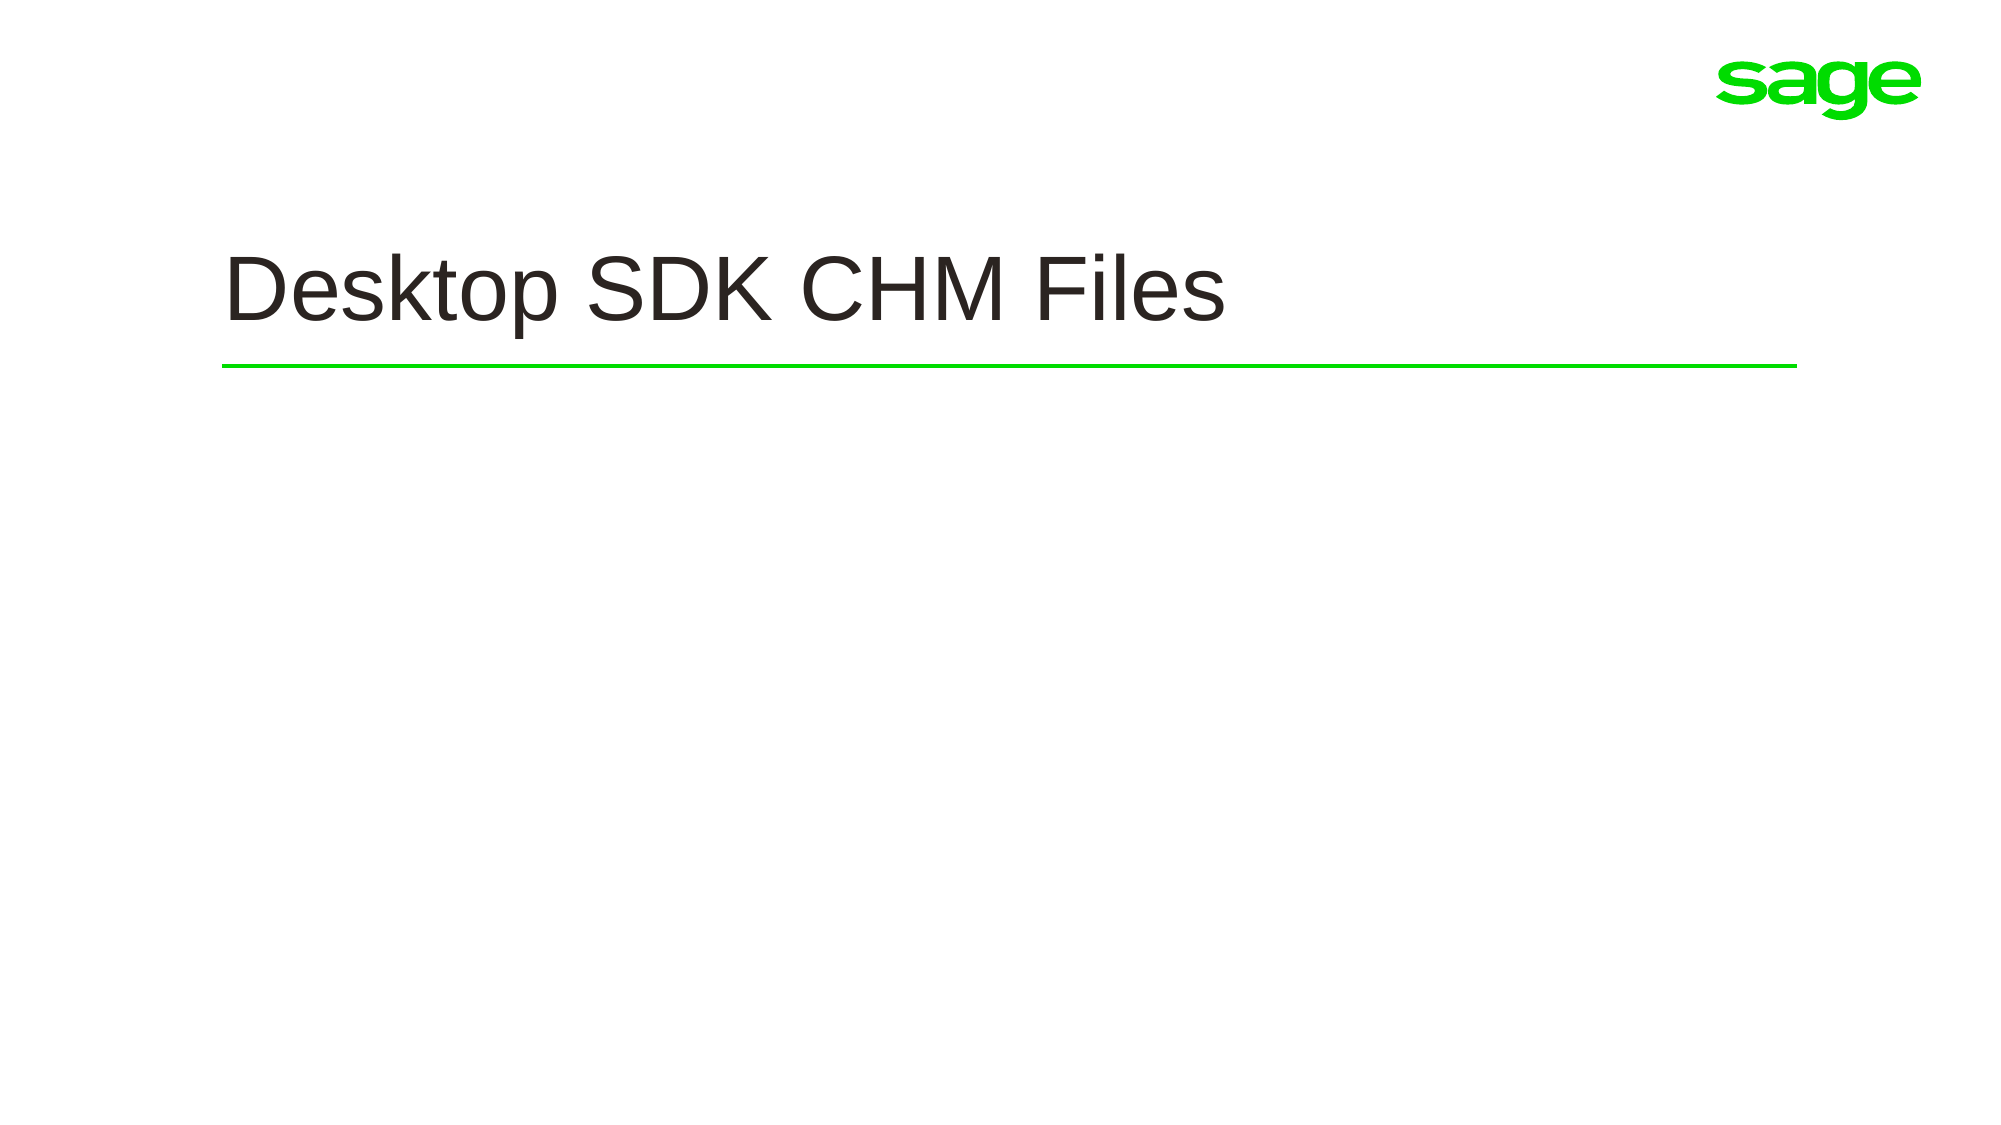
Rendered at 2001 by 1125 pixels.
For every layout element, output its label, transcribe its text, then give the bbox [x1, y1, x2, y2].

text_box Desktop SDK CHM Files [209, 221, 1797, 457]
